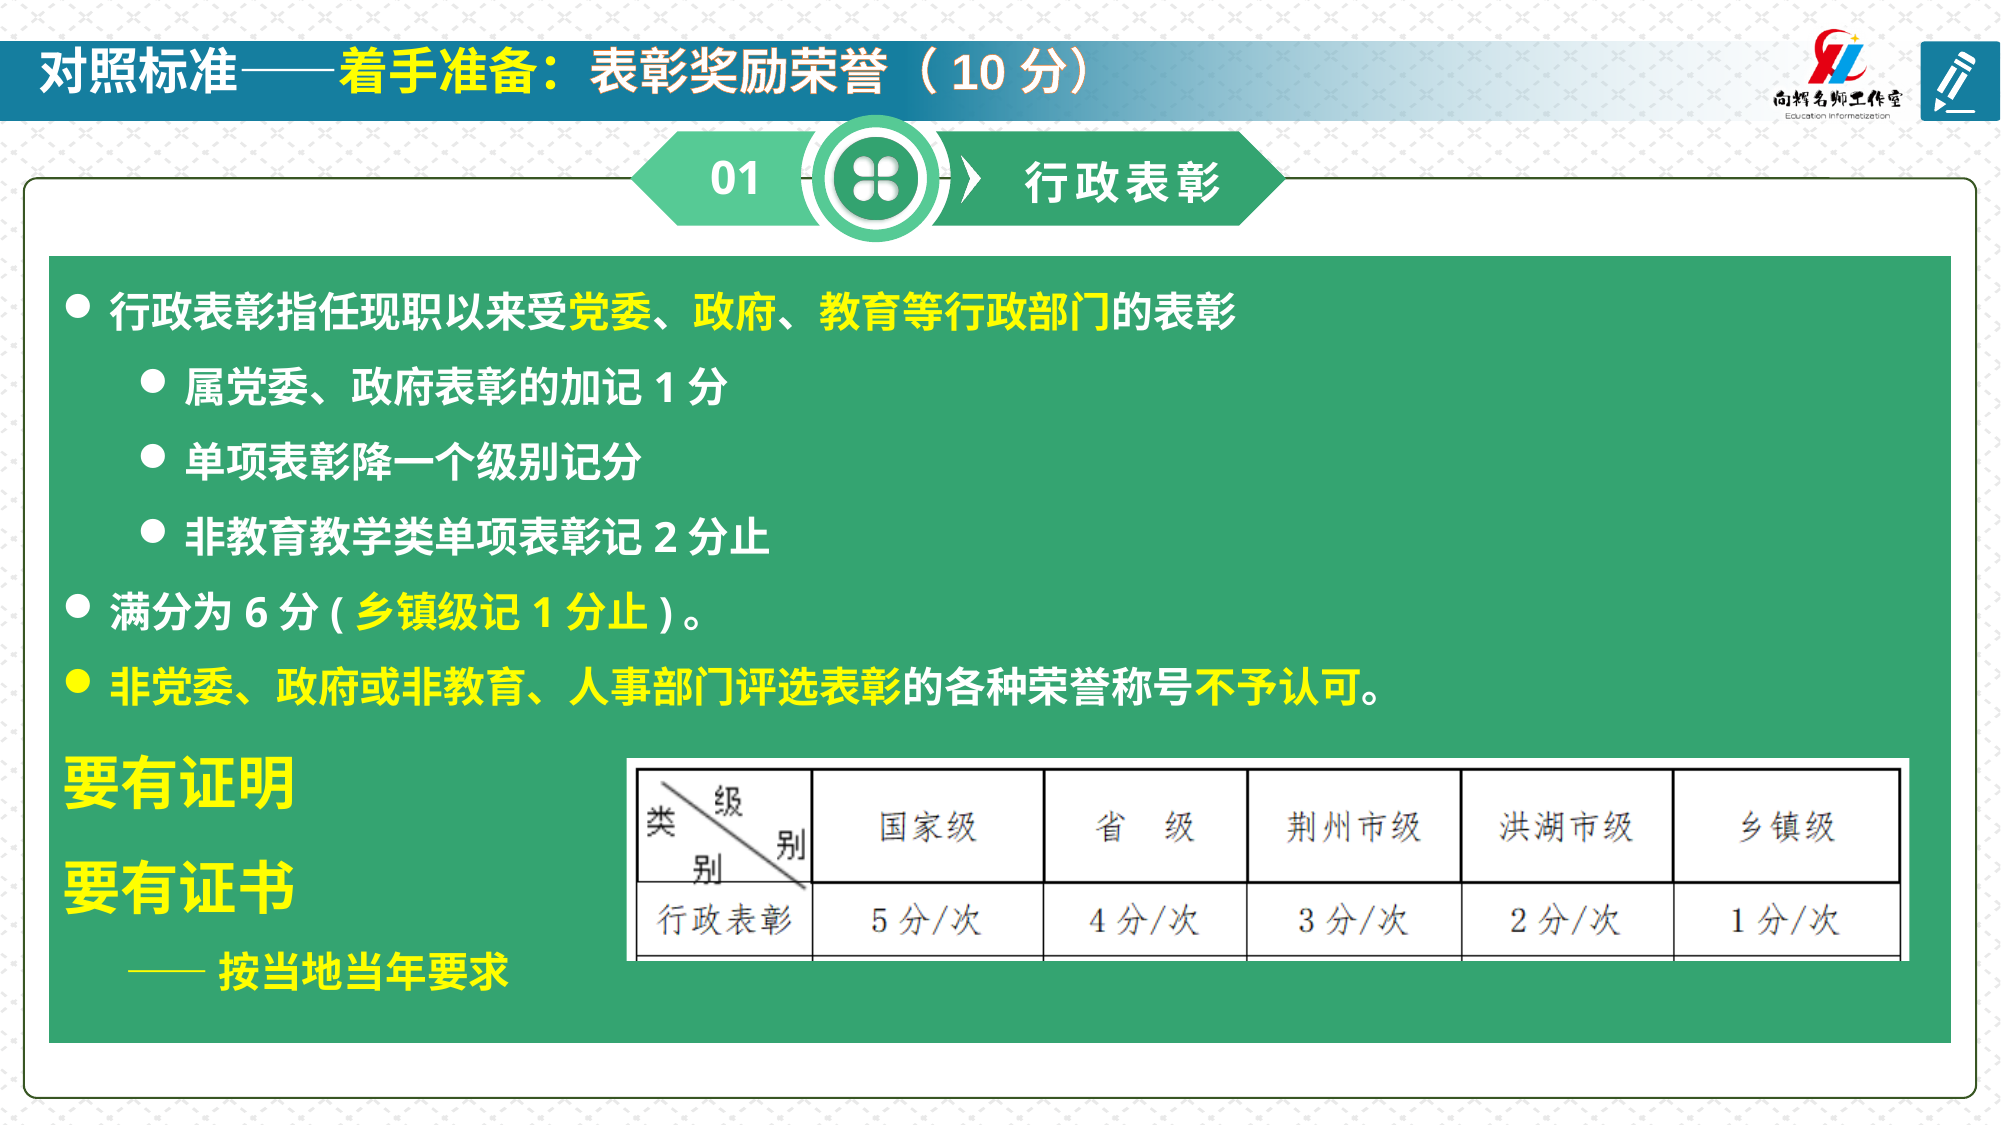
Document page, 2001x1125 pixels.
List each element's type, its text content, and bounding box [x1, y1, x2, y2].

text_box 行政表彰指任现职以来受党委、政府、教育等行政部门的表彰 属党委、政府表彰的加记1分 单项表彰降一个级别记分 非教育教学类单项表彰记2分止 满分为6分(乡镇级记1分止)。 非党委、政府或非教育、人事部门评选表彰的各种荣誉称号不予认可。 要有证明 要有证书 ——按当地当年要求 [46, 252, 1954, 1046]
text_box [630, 121, 1286, 236]
picture [1763, 0, 1911, 148]
title 对照标准——着手准备：表彰奖励荣誉（10分） [23, 25, 1361, 121]
picture [626, 758, 1910, 961]
